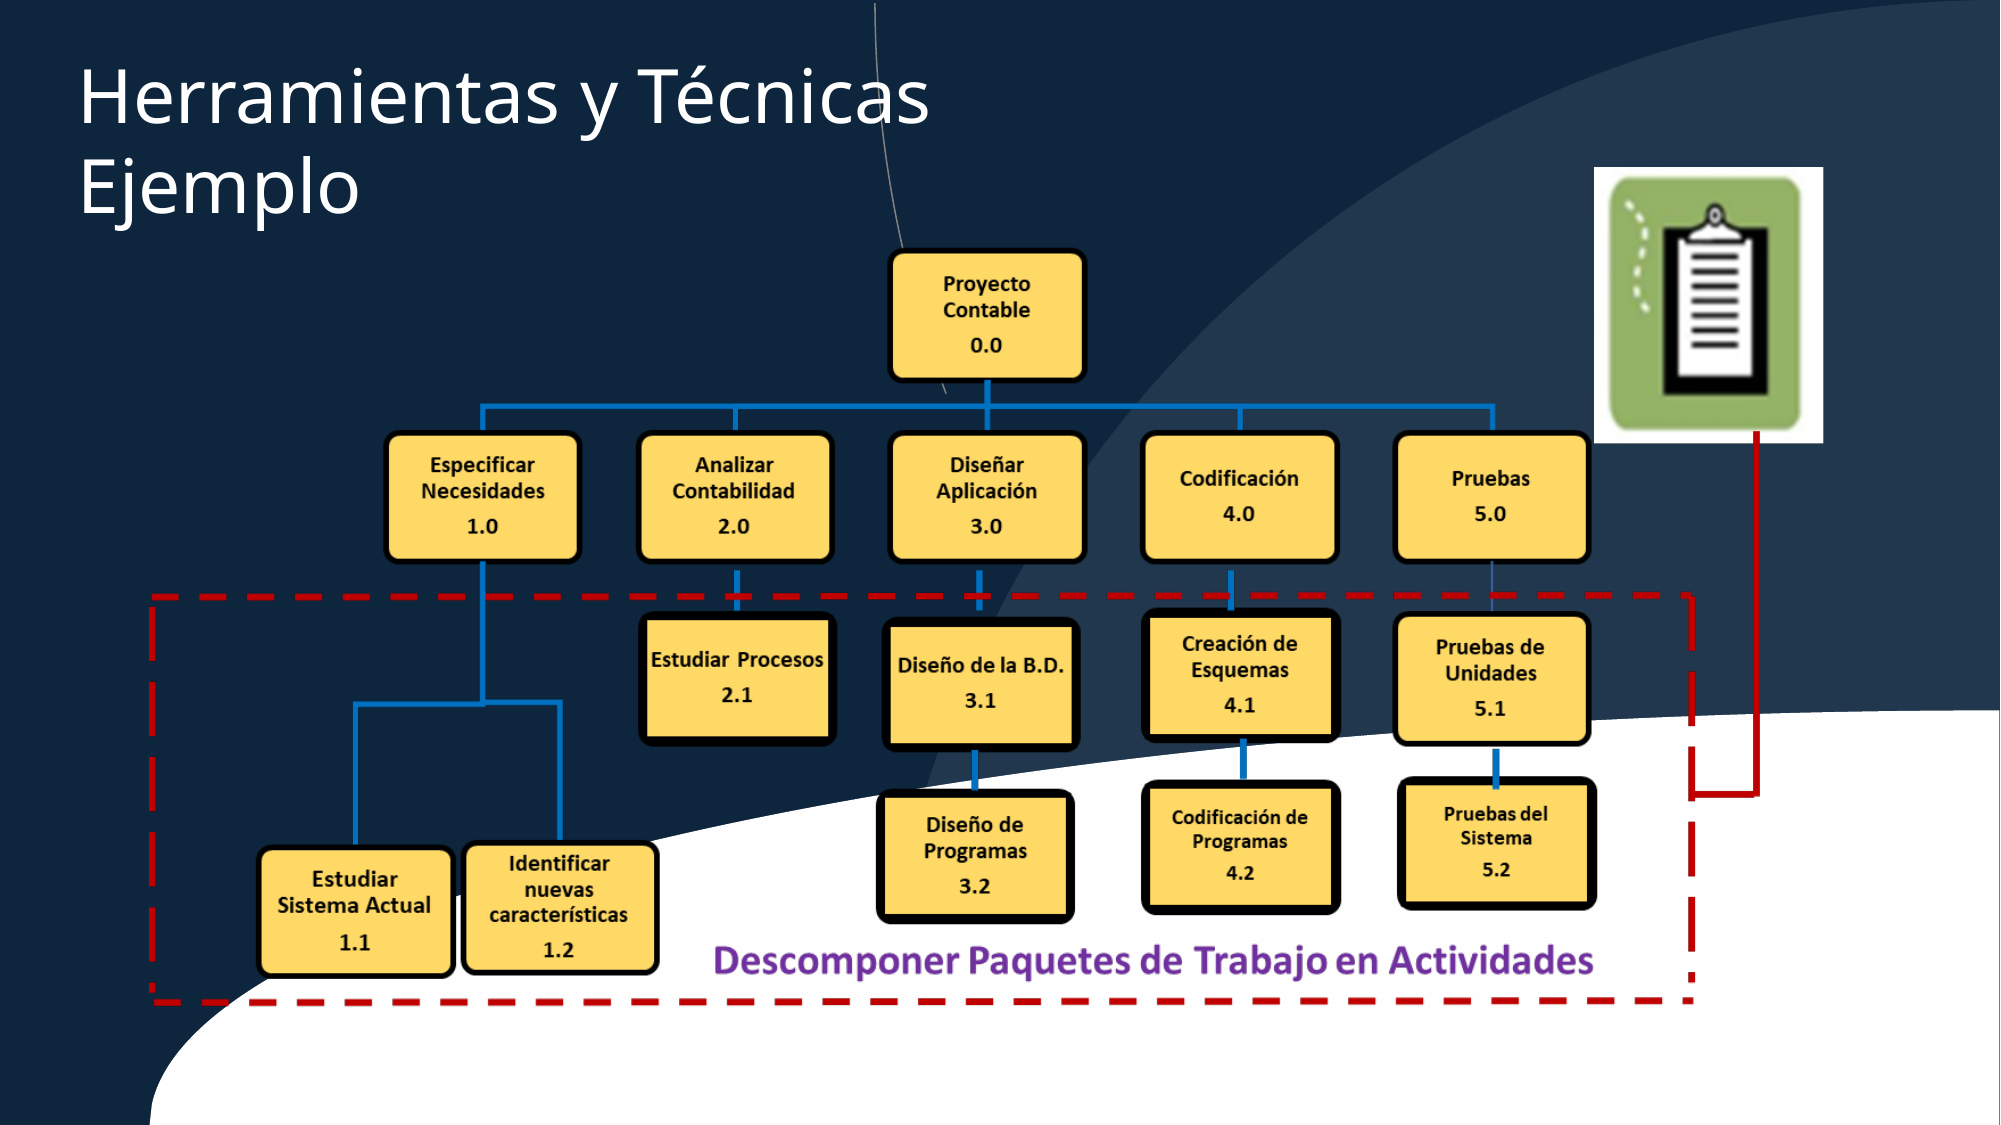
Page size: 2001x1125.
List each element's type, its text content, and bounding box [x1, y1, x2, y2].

text_box Herramientas y Técnicas Ejemplo [77, 41, 1587, 193]
picture [149, 167, 2000, 1125]
